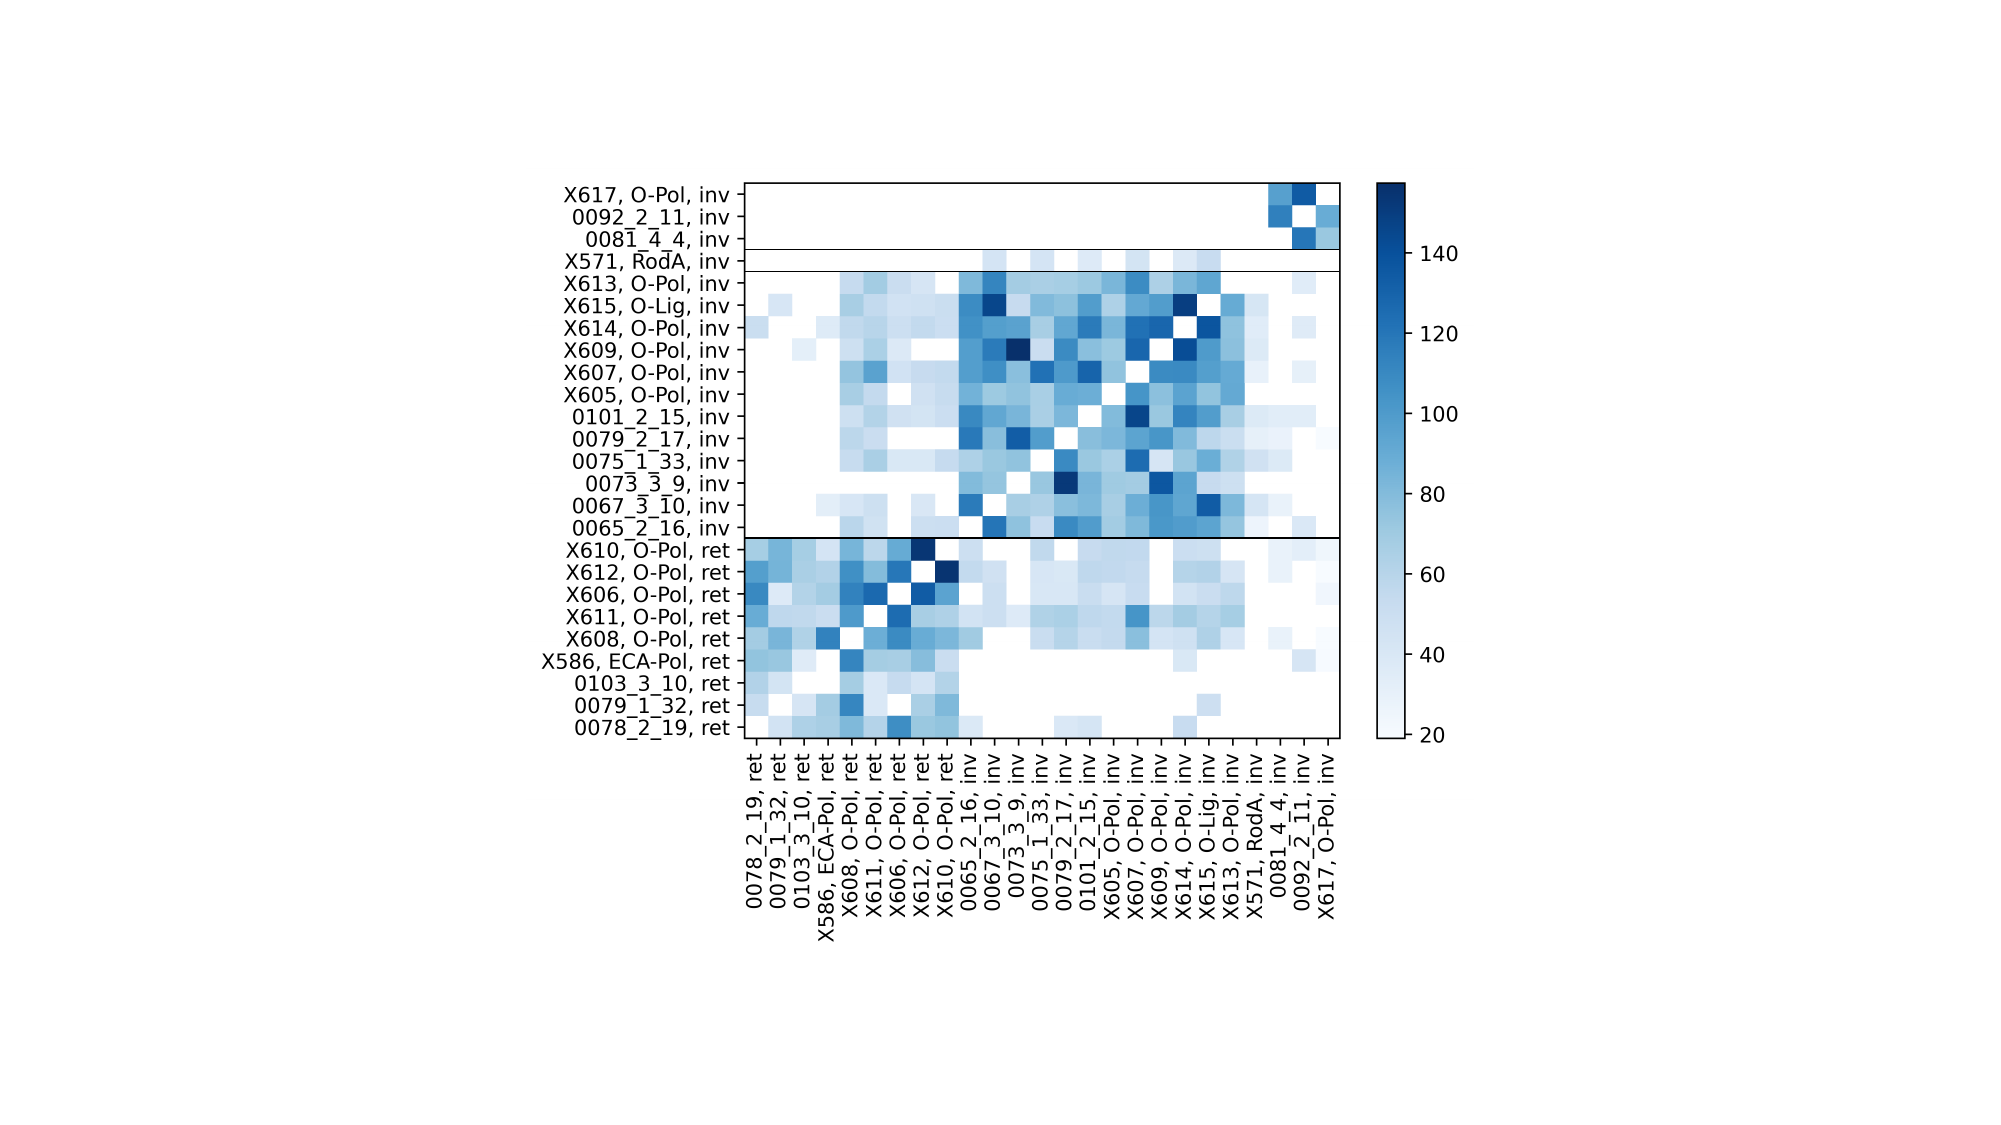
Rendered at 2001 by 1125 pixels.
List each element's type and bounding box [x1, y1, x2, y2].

picture [526, 168, 1474, 957]
